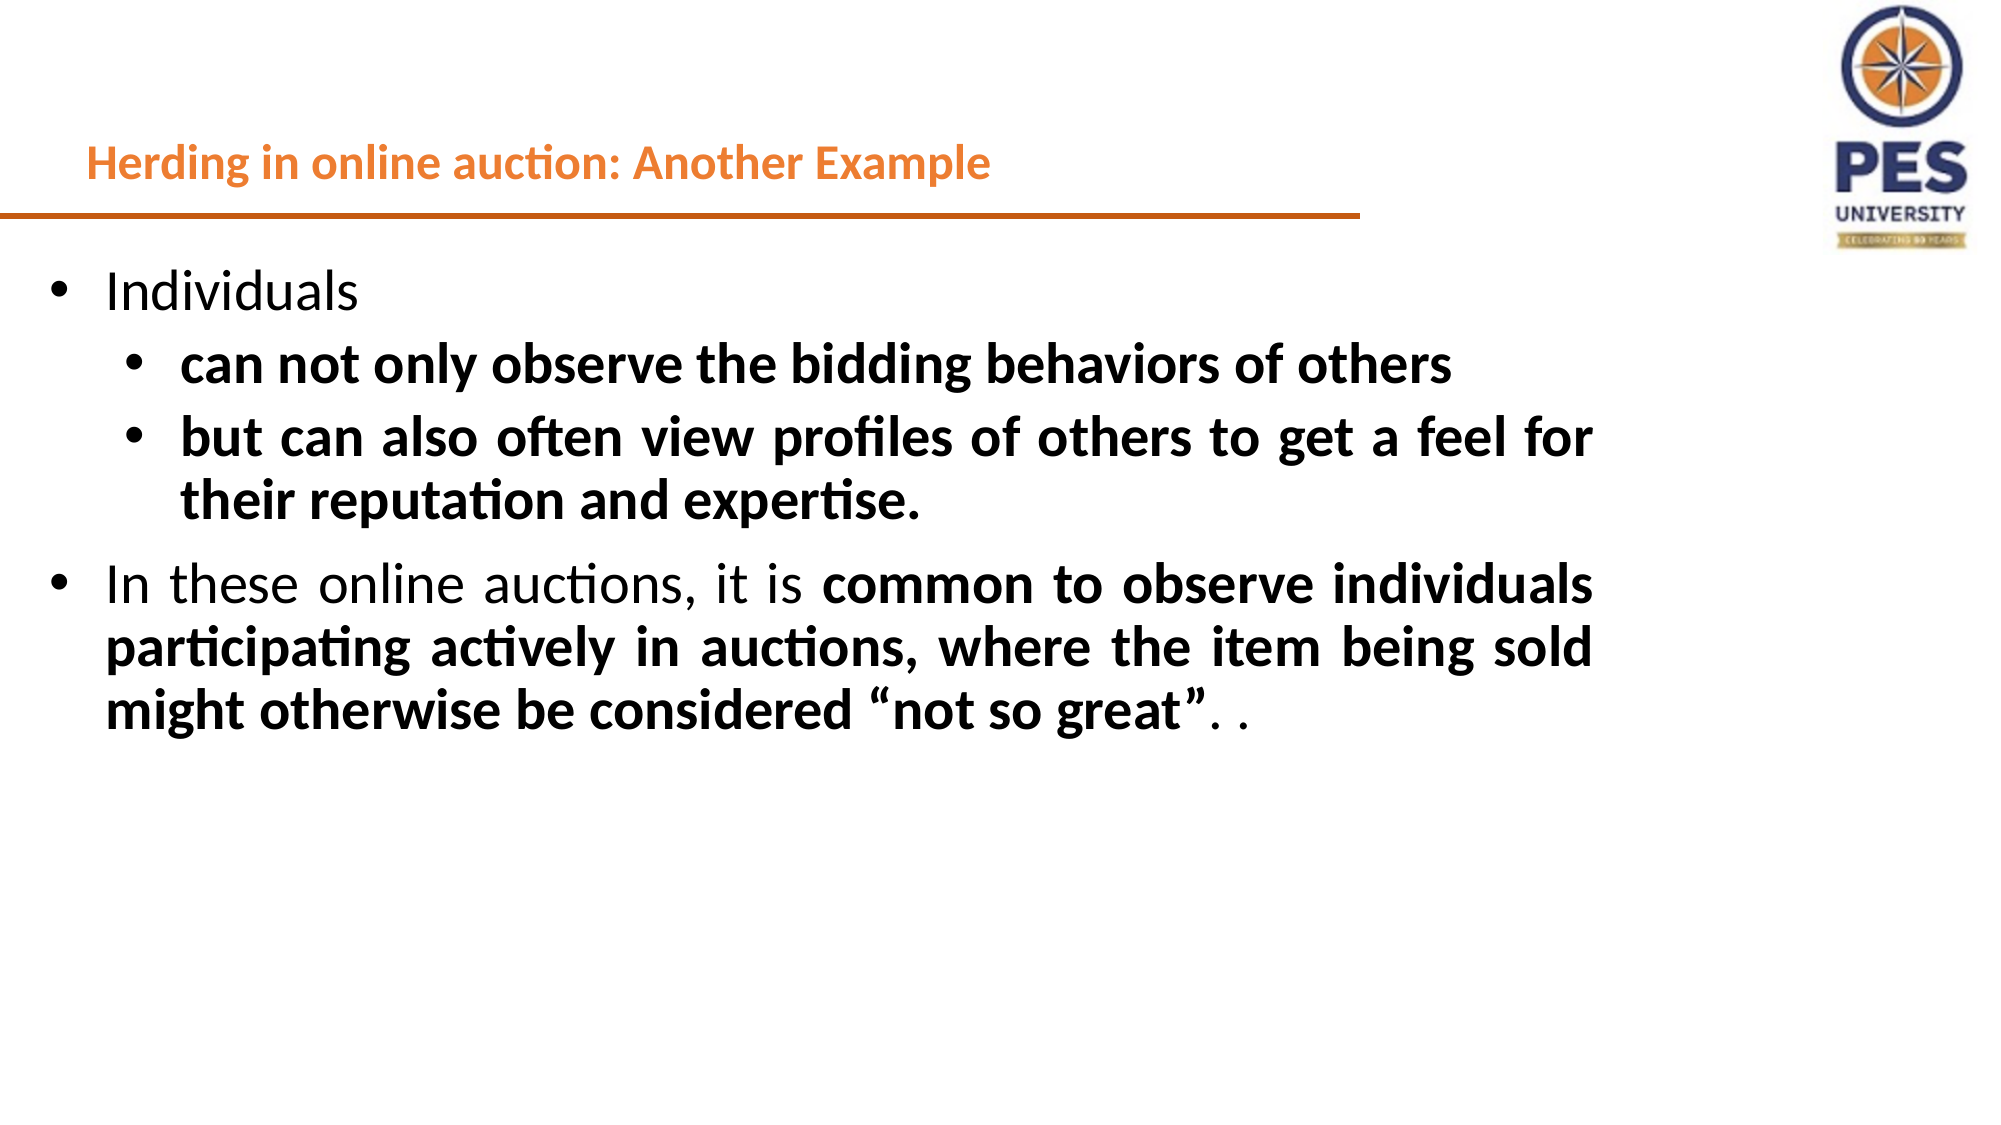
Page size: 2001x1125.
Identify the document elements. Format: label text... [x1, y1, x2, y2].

text_box Individuals can not only observe the bidding behaviors of others but can also often view profiles of others to get a feel for their reputation and expertise. In these online auctions, it is common to observe individuals participating actively in auctions, where the item being sold might otherwise be considered “not so great”. . [15, 252, 1610, 1125]
picture [1800, 0, 2000, 257]
text_box Herding in online auction: Another Example [71, 122, 1384, 198]
